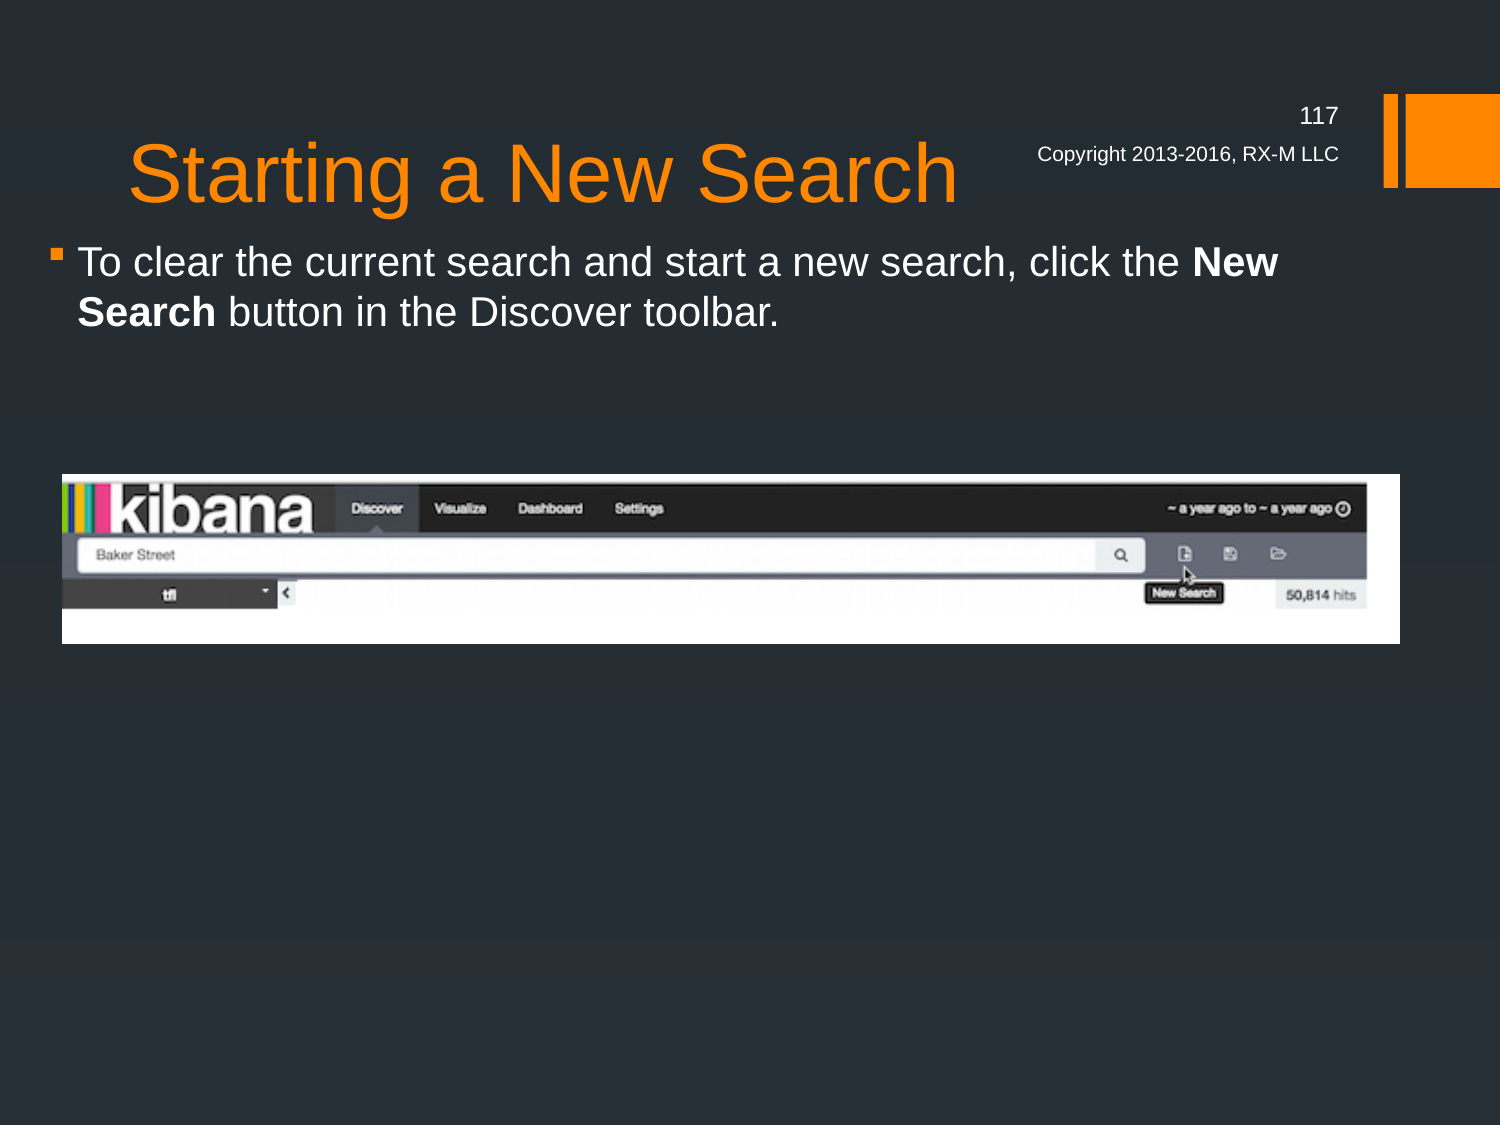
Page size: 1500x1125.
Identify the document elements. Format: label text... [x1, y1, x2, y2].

title Starting a New Search [112, 37, 1313, 226]
slide_number 117 [1199, 90, 1355, 140]
picture [61, 473, 1401, 644]
footer Copyright 2013-2016, RX-M LLC [985, 140, 1355, 190]
list To clear the current search and start a new search, click the New Search button in the Discover toolbar. [24, 226, 1463, 438]
